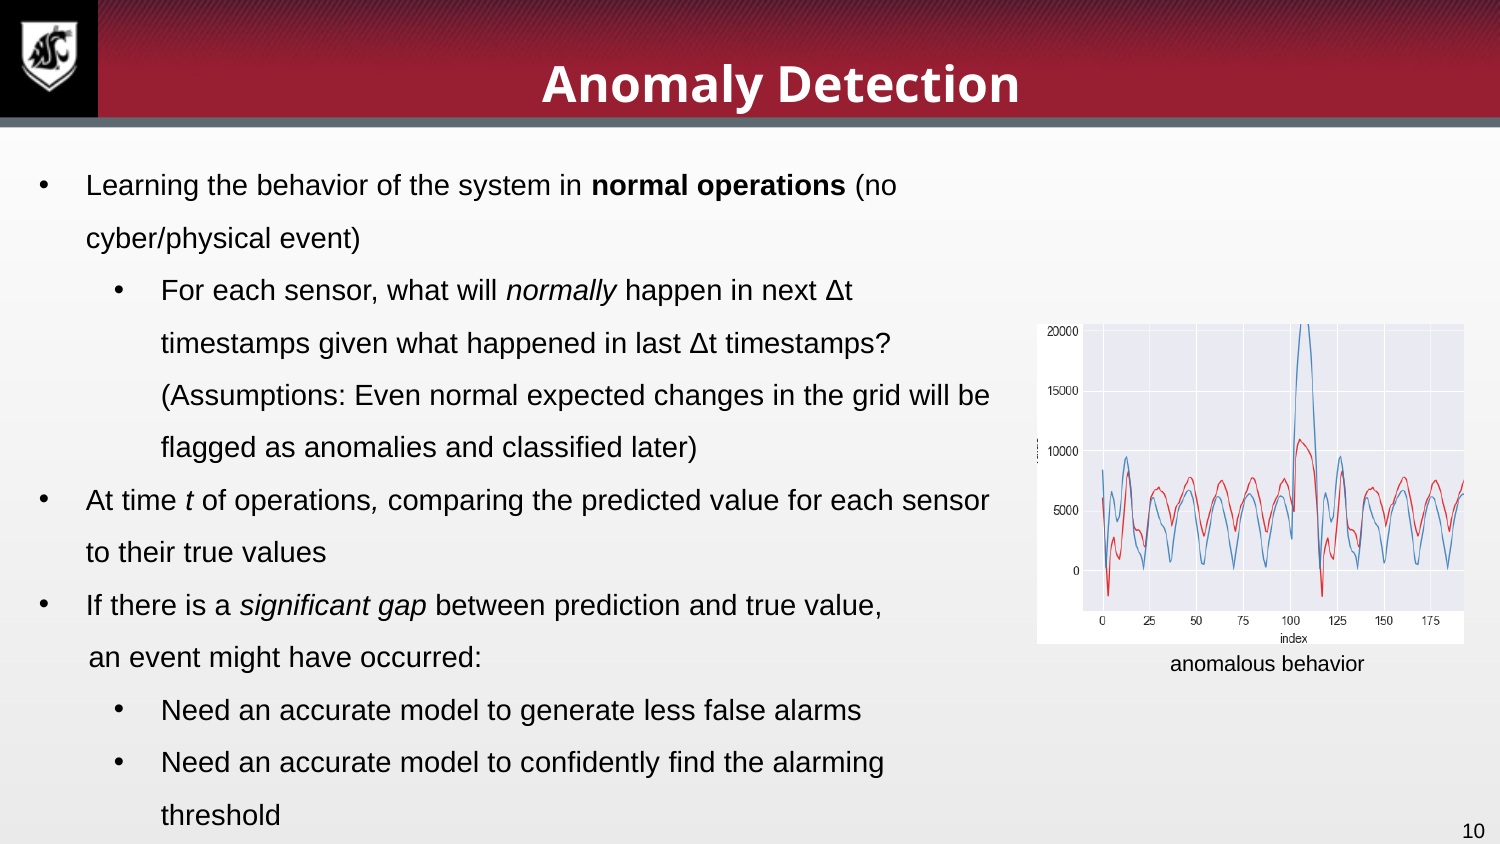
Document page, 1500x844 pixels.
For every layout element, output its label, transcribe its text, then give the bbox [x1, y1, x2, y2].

text_box Anomaly Detection [66, 54, 1499, 120]
text_box Learning the behavior of the system in normal operations (no cyber/physical event) For each sensor, what will normally happen in next Δt timestamps given what happened in last Δt timestamps? (Assumptions: Even normal expected changes in the grid will be flagged as anomalies and classified later) At time t of operations, comparing the predicted value for each sensor to their true values If there is a significant gap between prediction and true value, an event might have occurred: Need an accurate model to generate less false alarms Need an accurate model to confidently find the alarming threshold [24, 141, 1012, 839]
picture [0, 0, 1500, 117]
text_box anomalous behavior [1155, 654, 1380, 683]
picture [1037, 324, 1465, 645]
slide_number 10 [1295, 791, 1500, 844]
